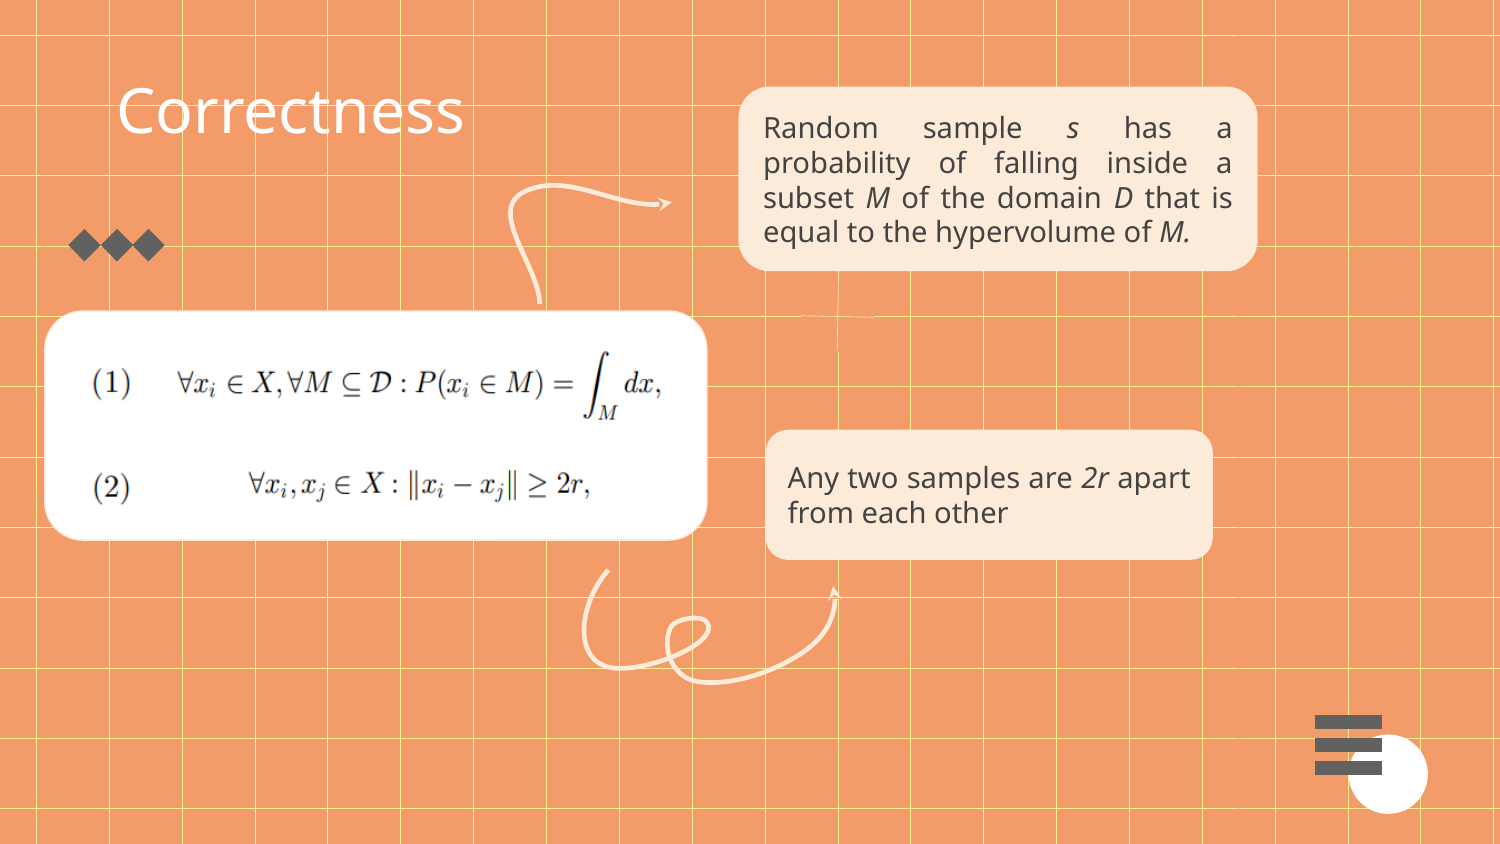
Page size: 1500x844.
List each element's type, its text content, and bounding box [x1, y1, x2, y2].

text_box [1349, 734, 1428, 814]
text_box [68, 228, 166, 262]
text_box [583, 569, 842, 683]
title Correctness [101, 56, 573, 180]
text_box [1314, 714, 1383, 776]
text_box Random sample s has a probability of falling inside a subset M of the domain D that is equal to the hypervolume of M. [739, 87, 1257, 271]
picture [59, 321, 673, 523]
text_box [44, 311, 707, 541]
text_box [510, 185, 672, 305]
text_box Any two samples are 2r apart from each other [766, 430, 1213, 560]
